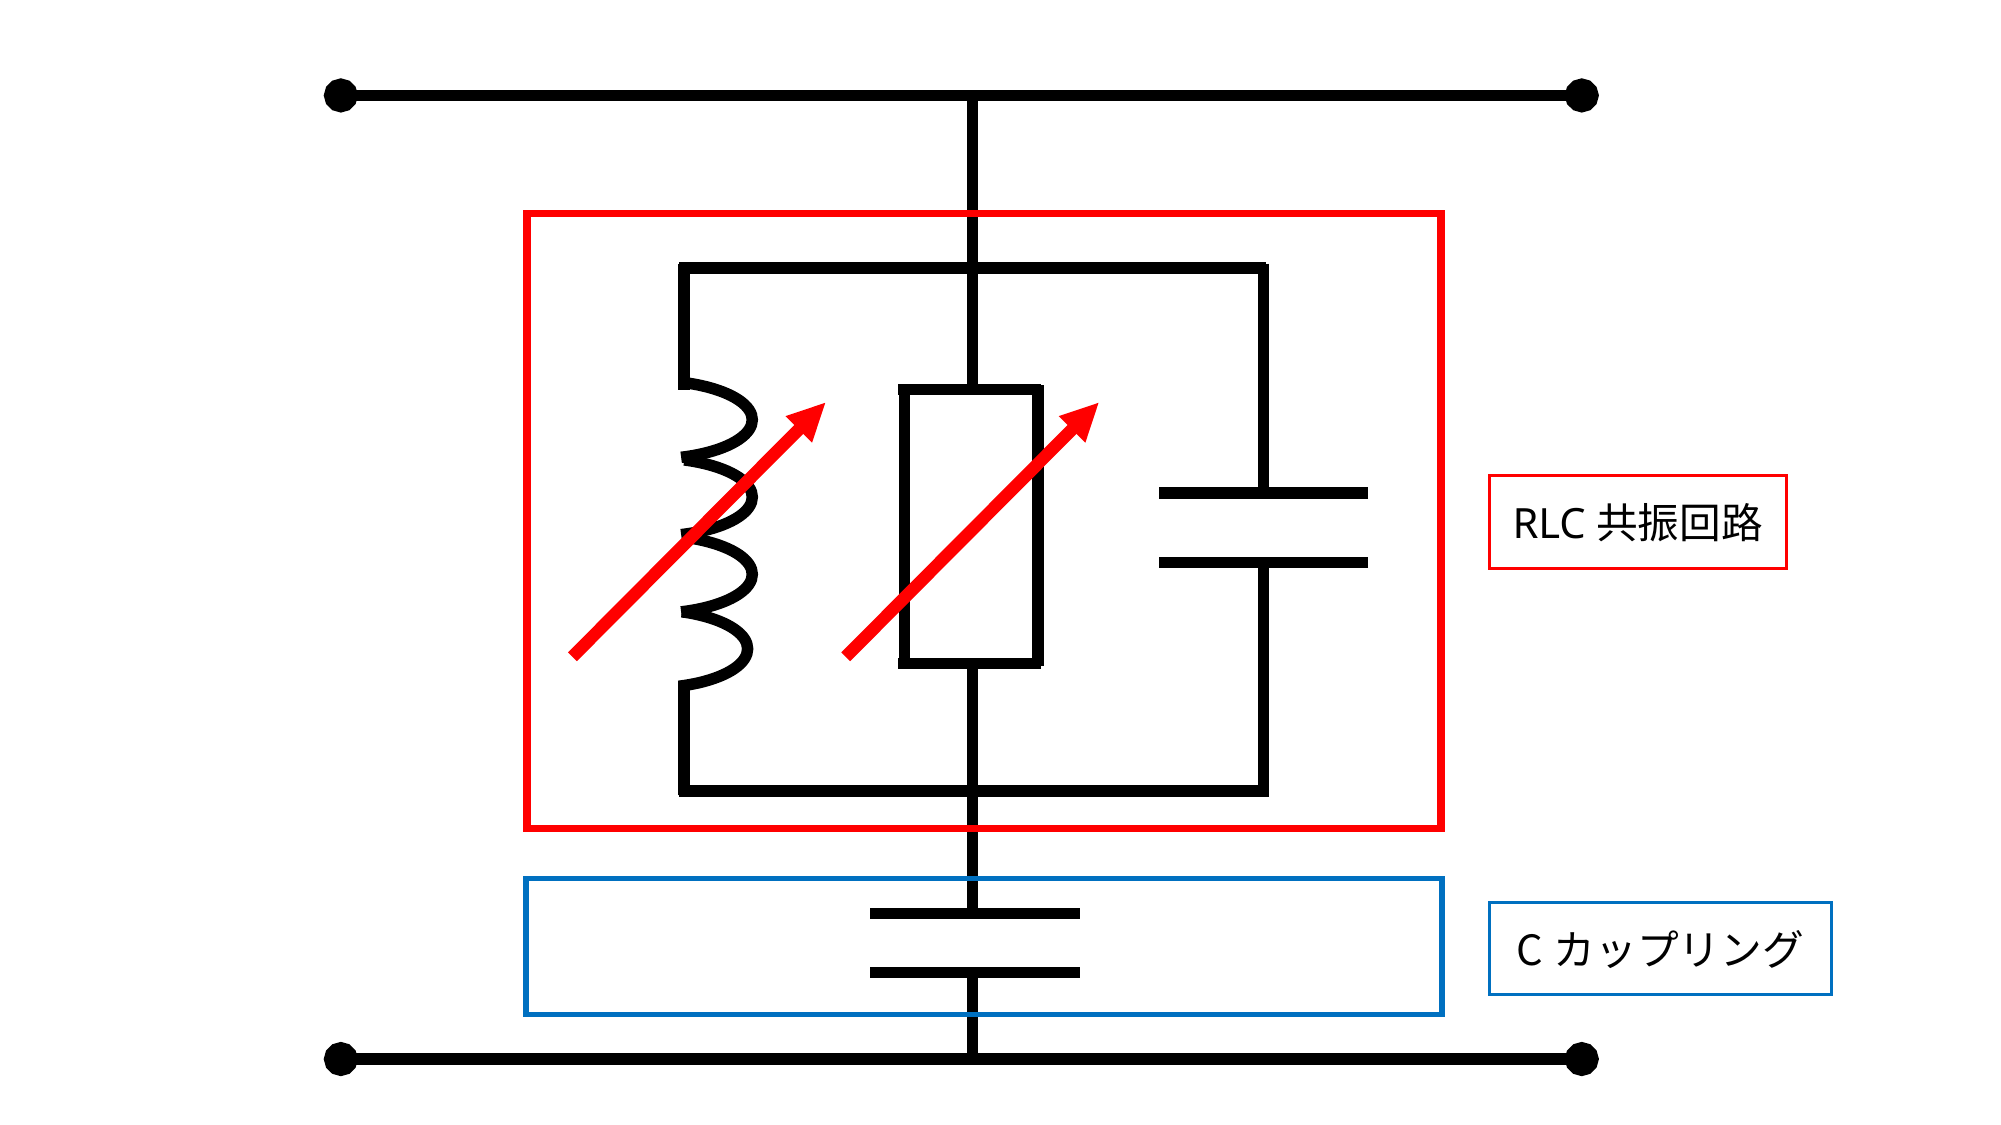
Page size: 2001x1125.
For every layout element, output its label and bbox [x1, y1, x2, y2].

text_box [340, 94, 1833, 1060]
